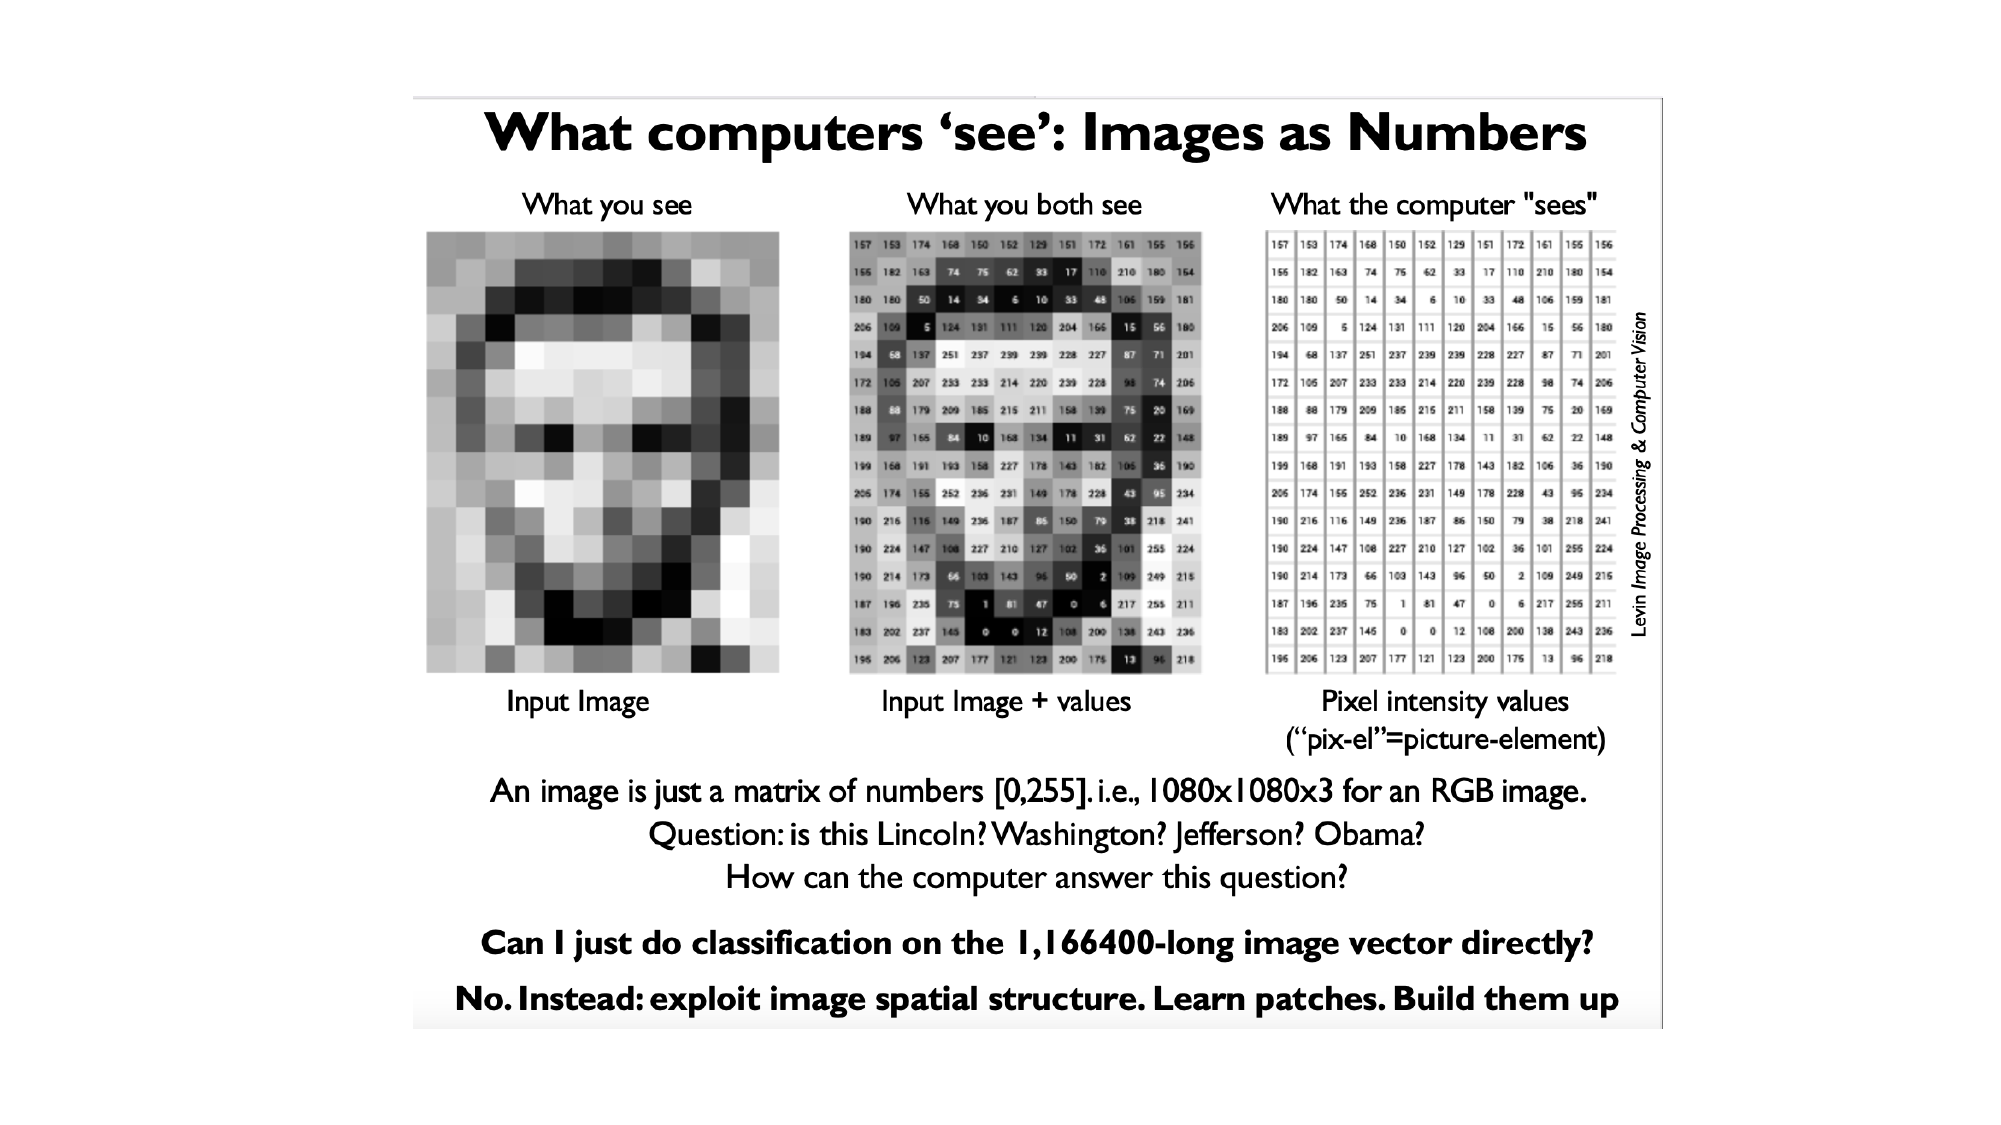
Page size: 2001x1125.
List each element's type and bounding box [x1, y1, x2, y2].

list [413, 96, 1663, 1029]
